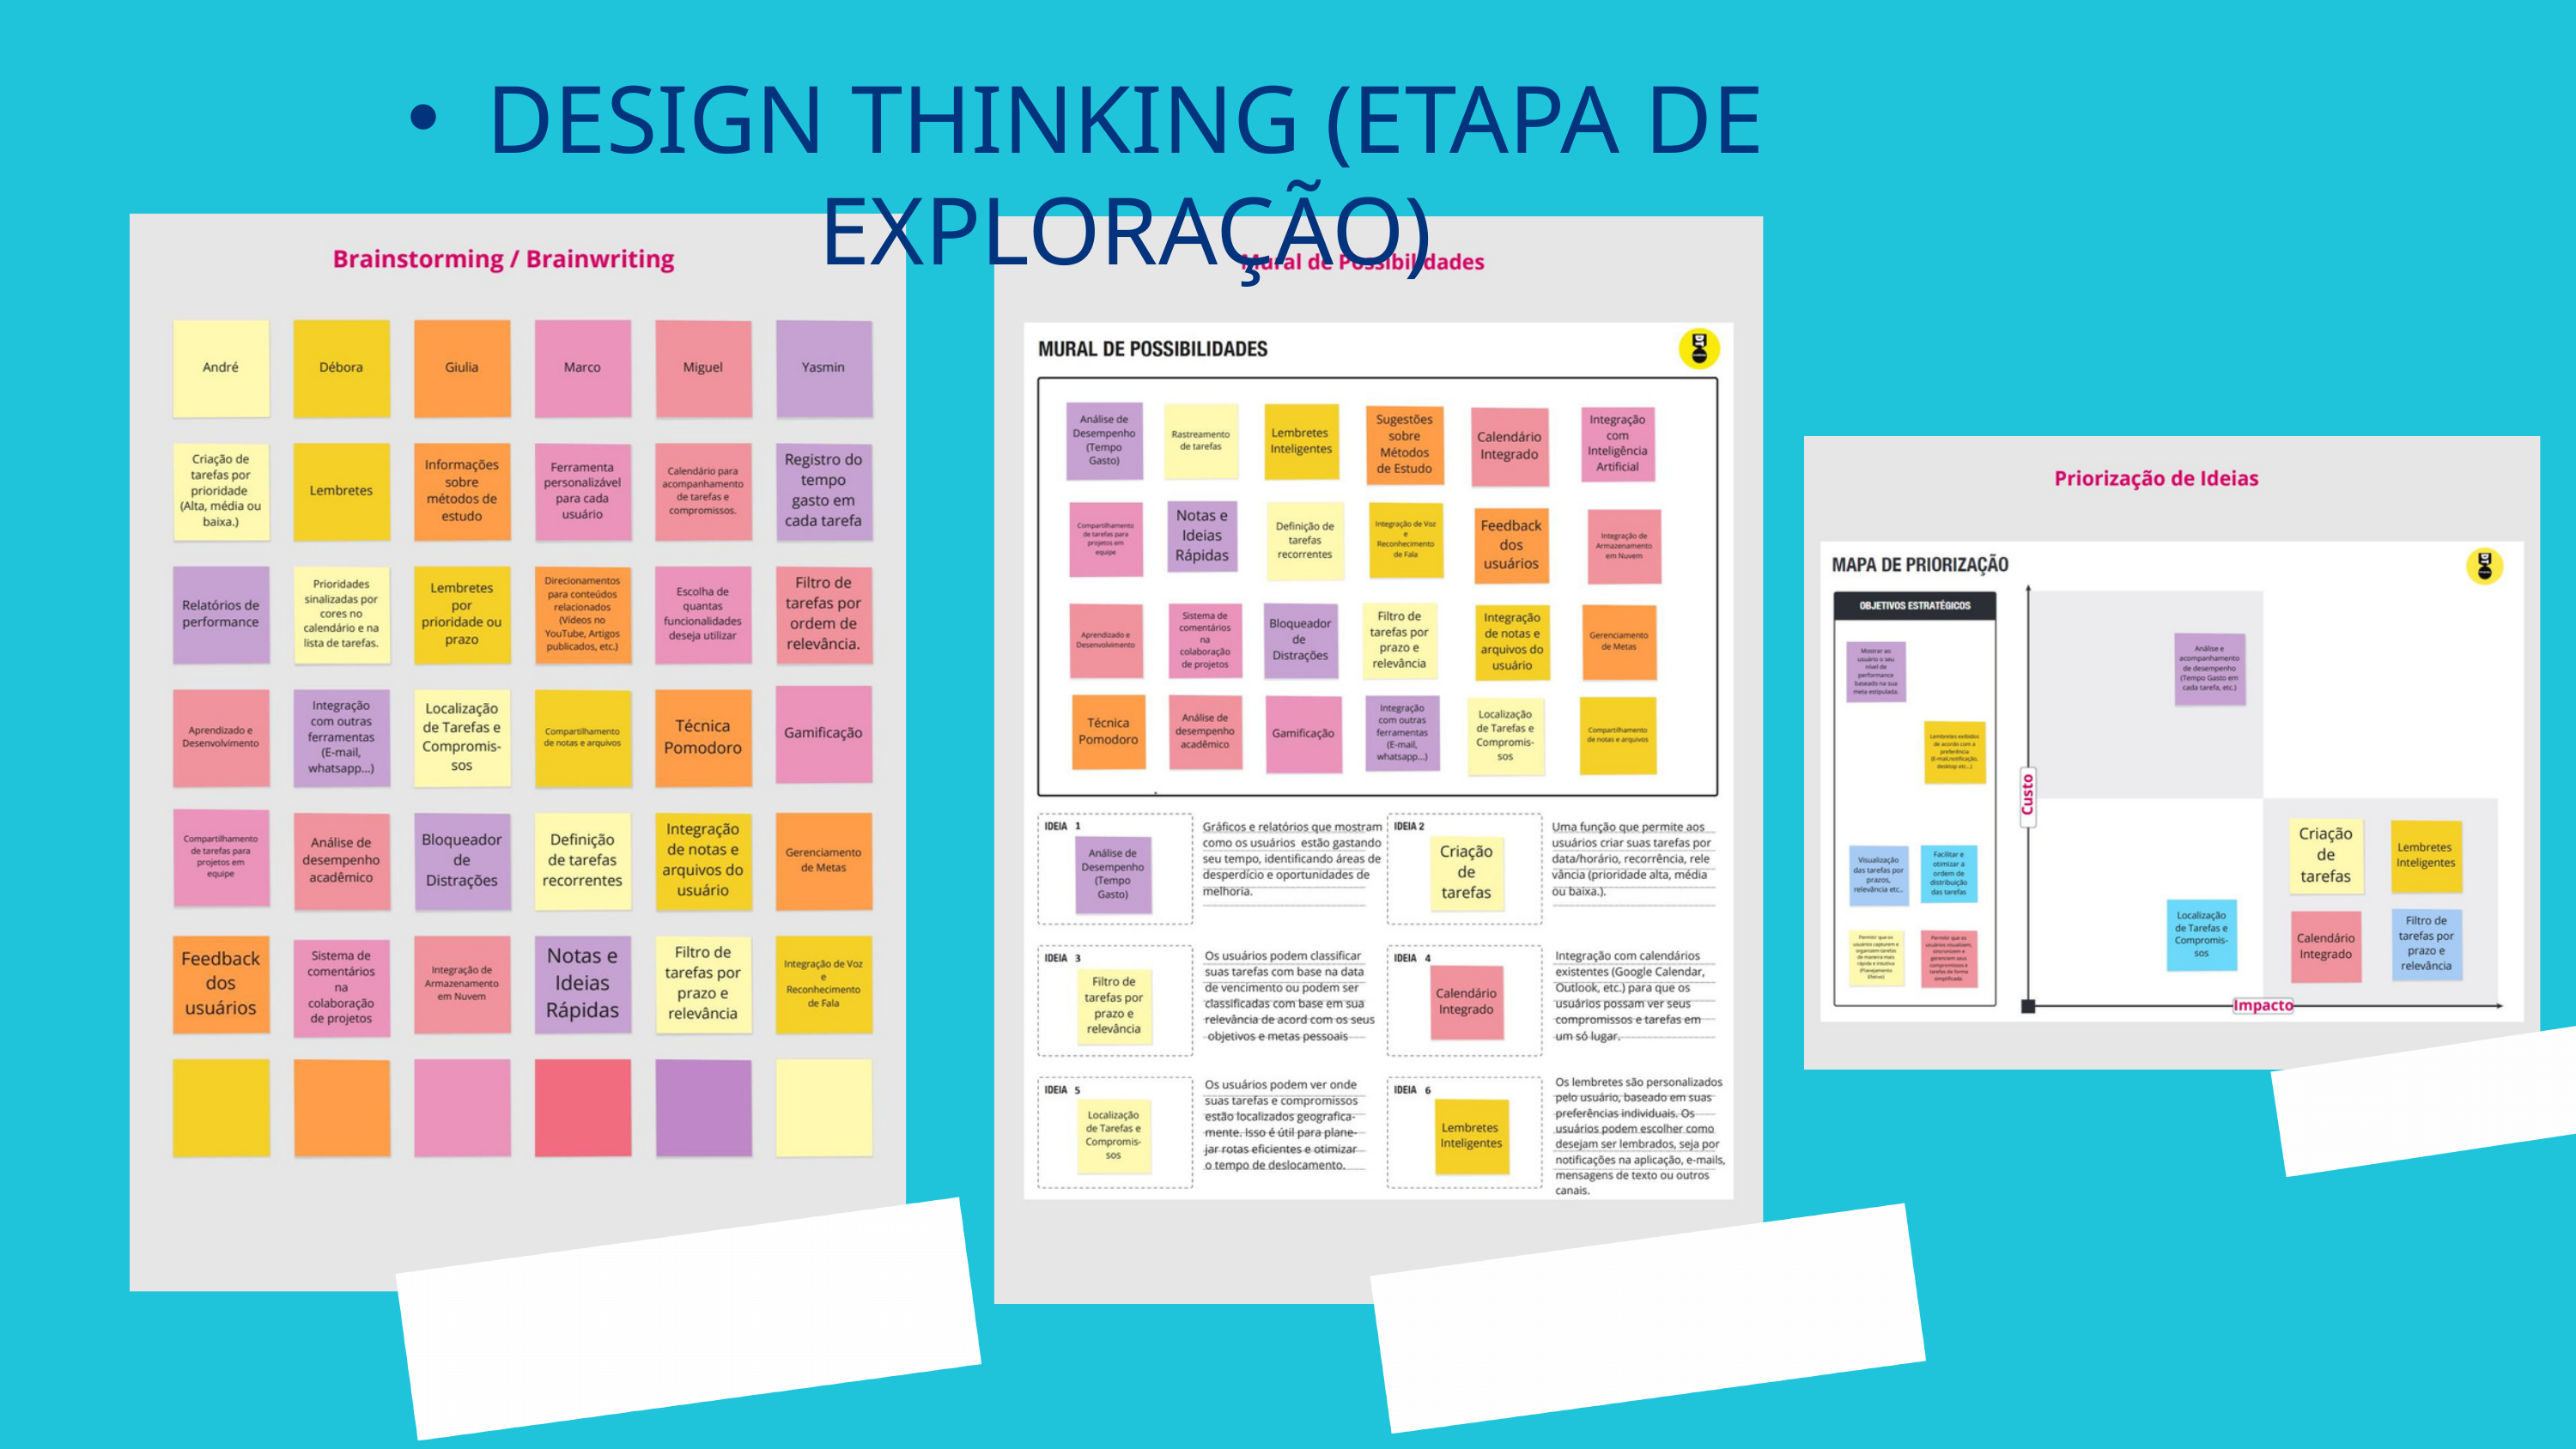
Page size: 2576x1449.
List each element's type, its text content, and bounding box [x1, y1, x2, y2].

picture [396, 1197, 981, 1440]
text_box DESIGN THINKING (ETAPA DE EXPLORAÇÃO) [29, 59, 2064, 283]
picture [1370, 1203, 1925, 1434]
picture [2271, 1027, 2576, 1177]
text_box [130, 283, 907, 1292]
text_box [1804, 436, 2541, 1070]
text_box [993, 283, 1764, 1304]
